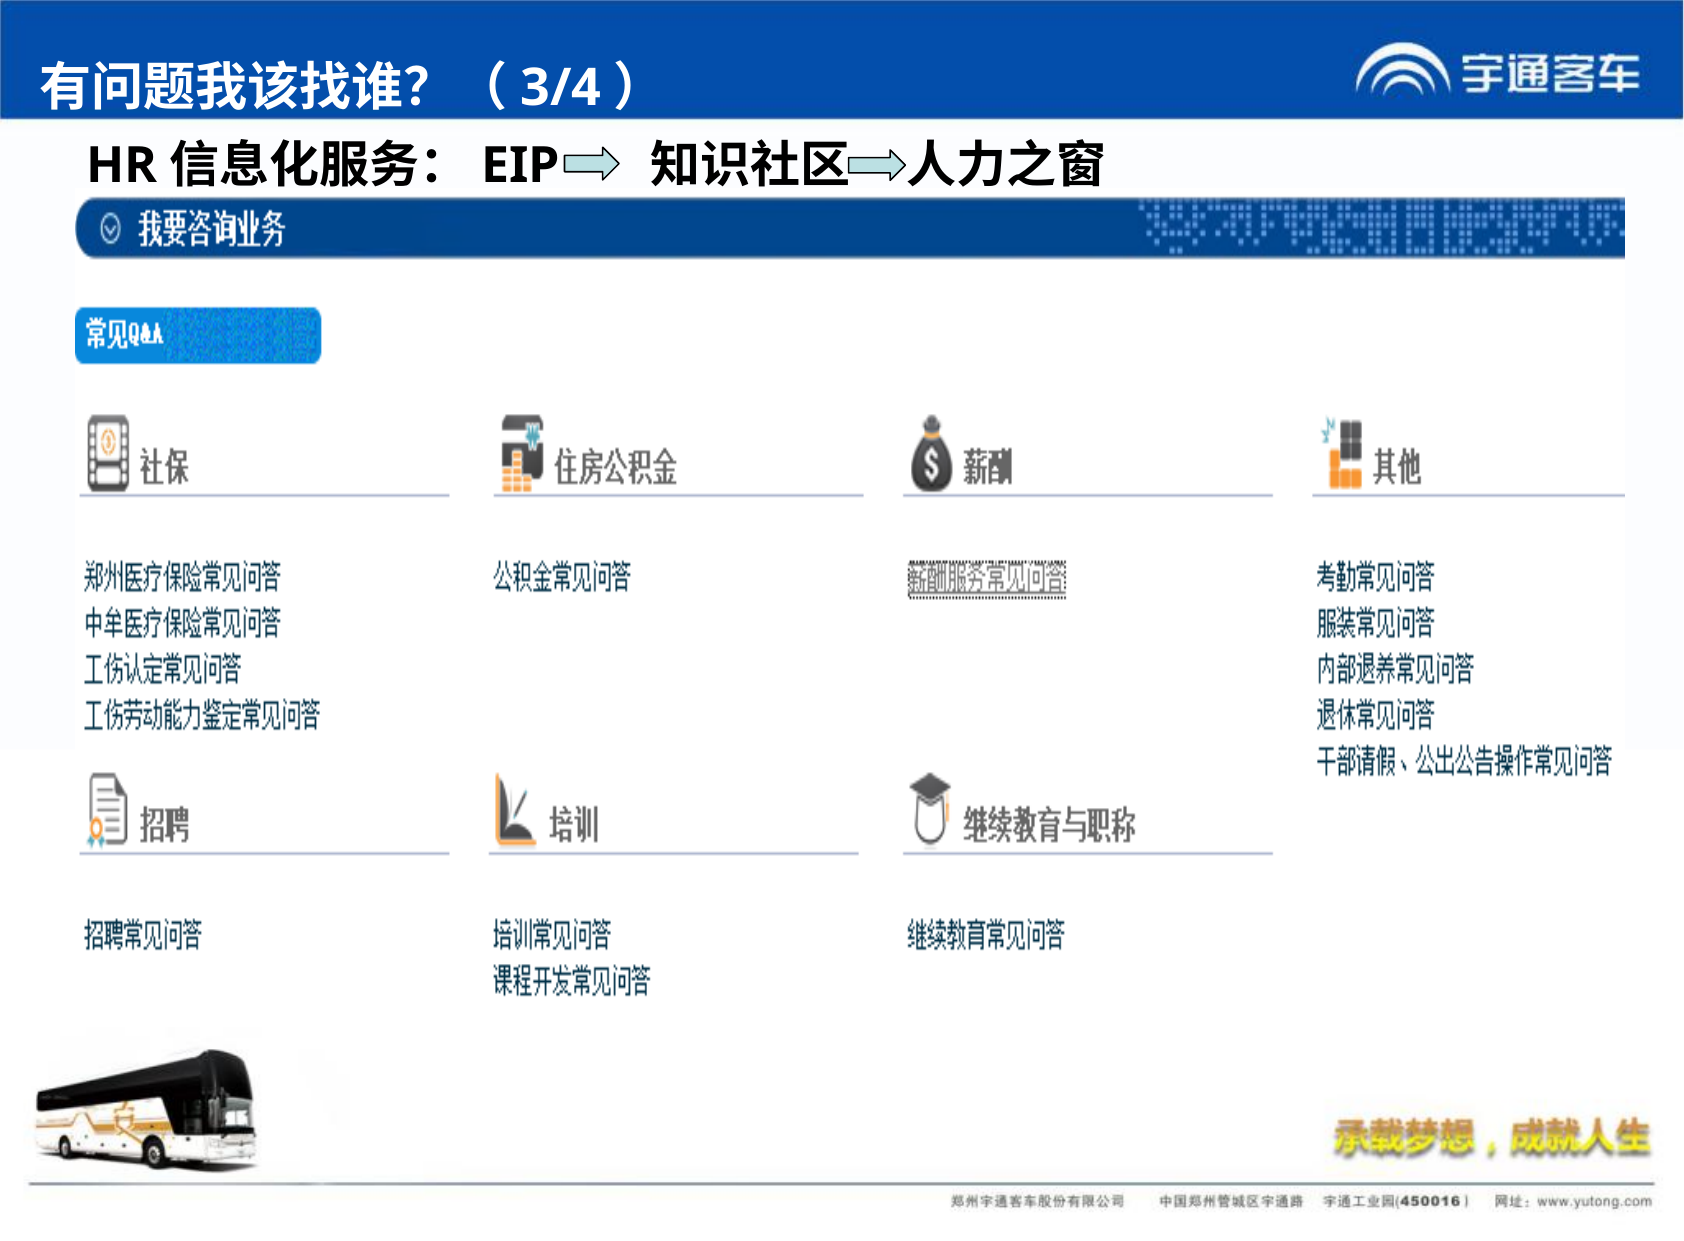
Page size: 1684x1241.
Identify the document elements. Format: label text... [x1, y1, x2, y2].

text_box 有问题我该找谁？（3/4） [25, 11, 681, 124]
text_box HR信息化服务：EIP 知识社区 人力之窗 [71, 125, 1122, 190]
text_box [848, 149, 906, 181]
text_box [564, 147, 620, 180]
picture [0, 0, 1684, 1241]
